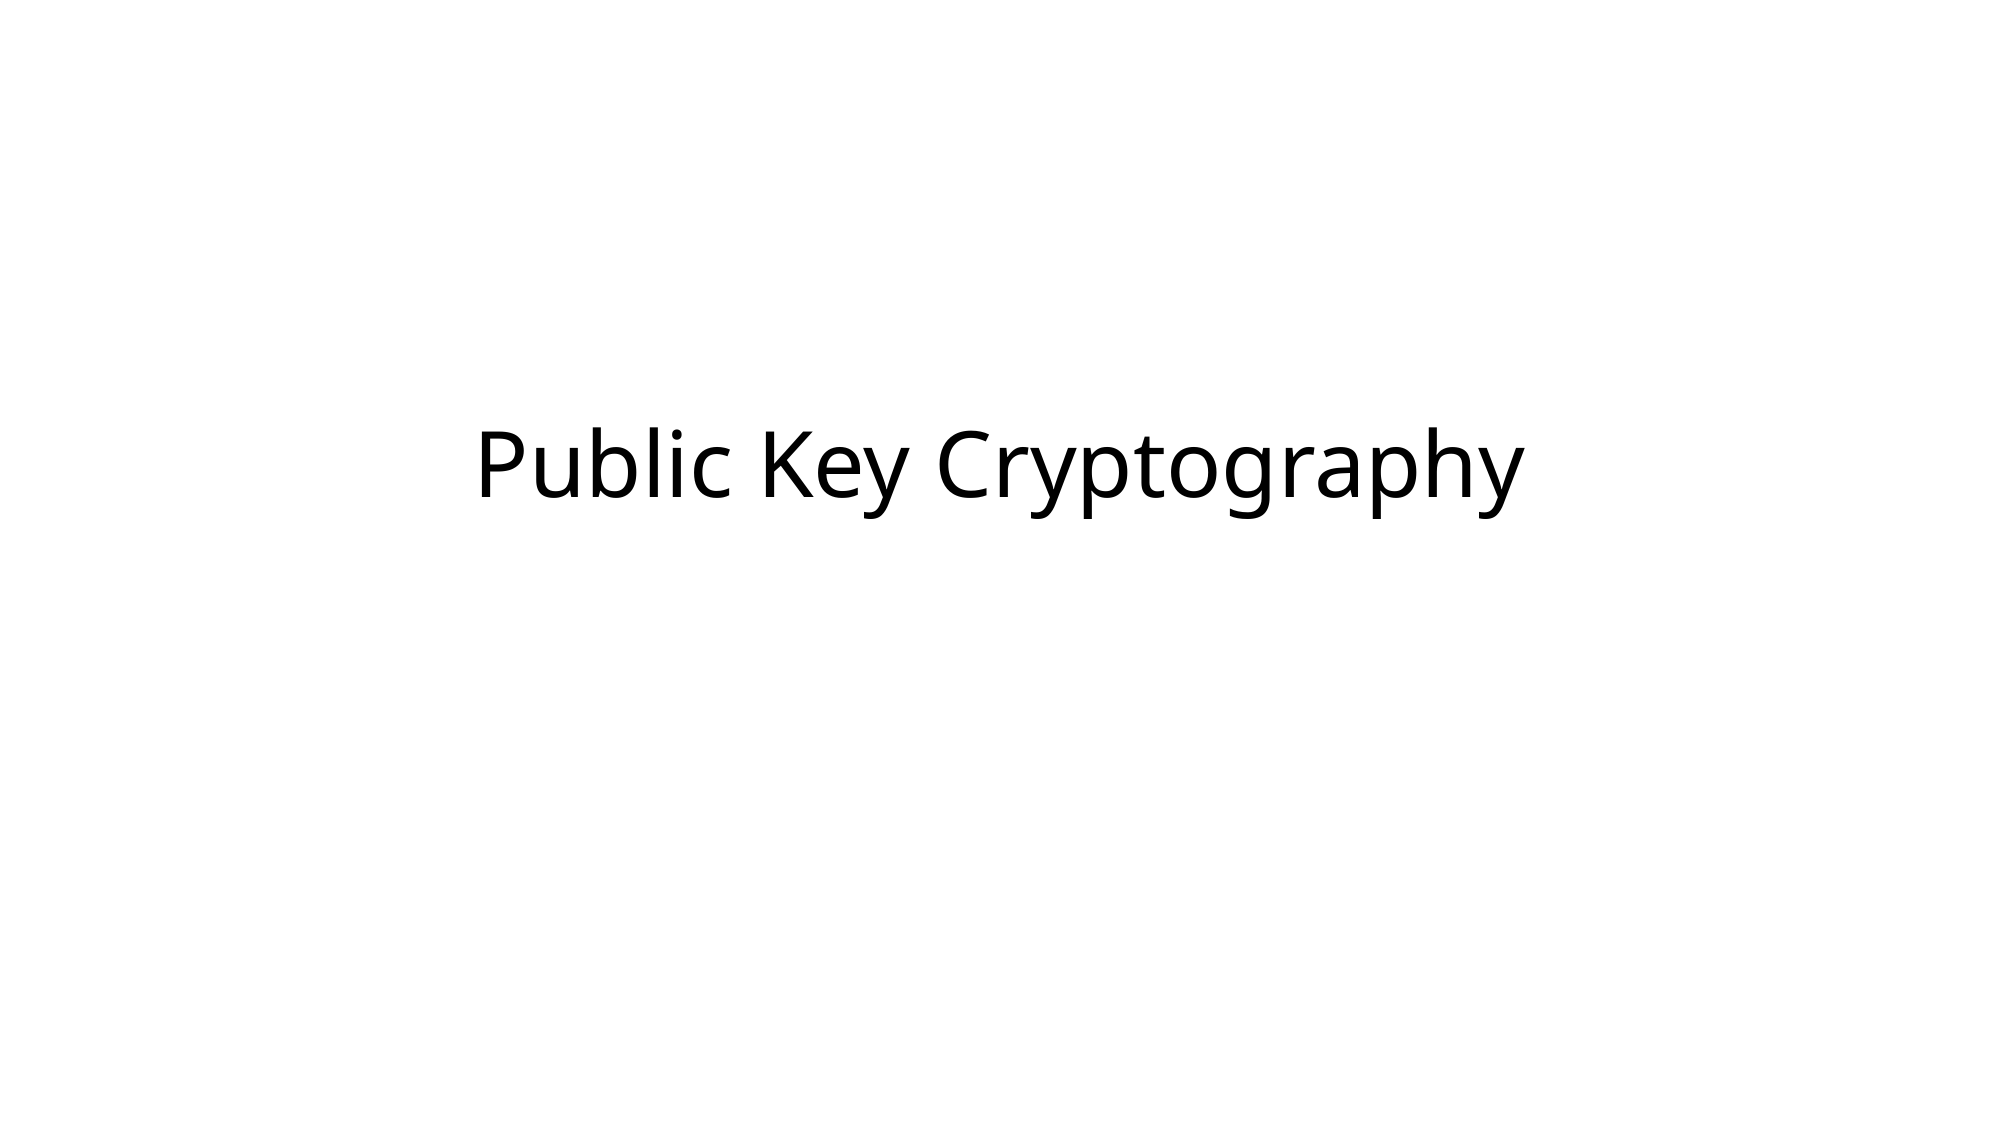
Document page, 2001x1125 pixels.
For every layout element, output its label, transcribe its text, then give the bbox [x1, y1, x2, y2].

title Public Key Cryptography [137, 358, 1863, 577]
